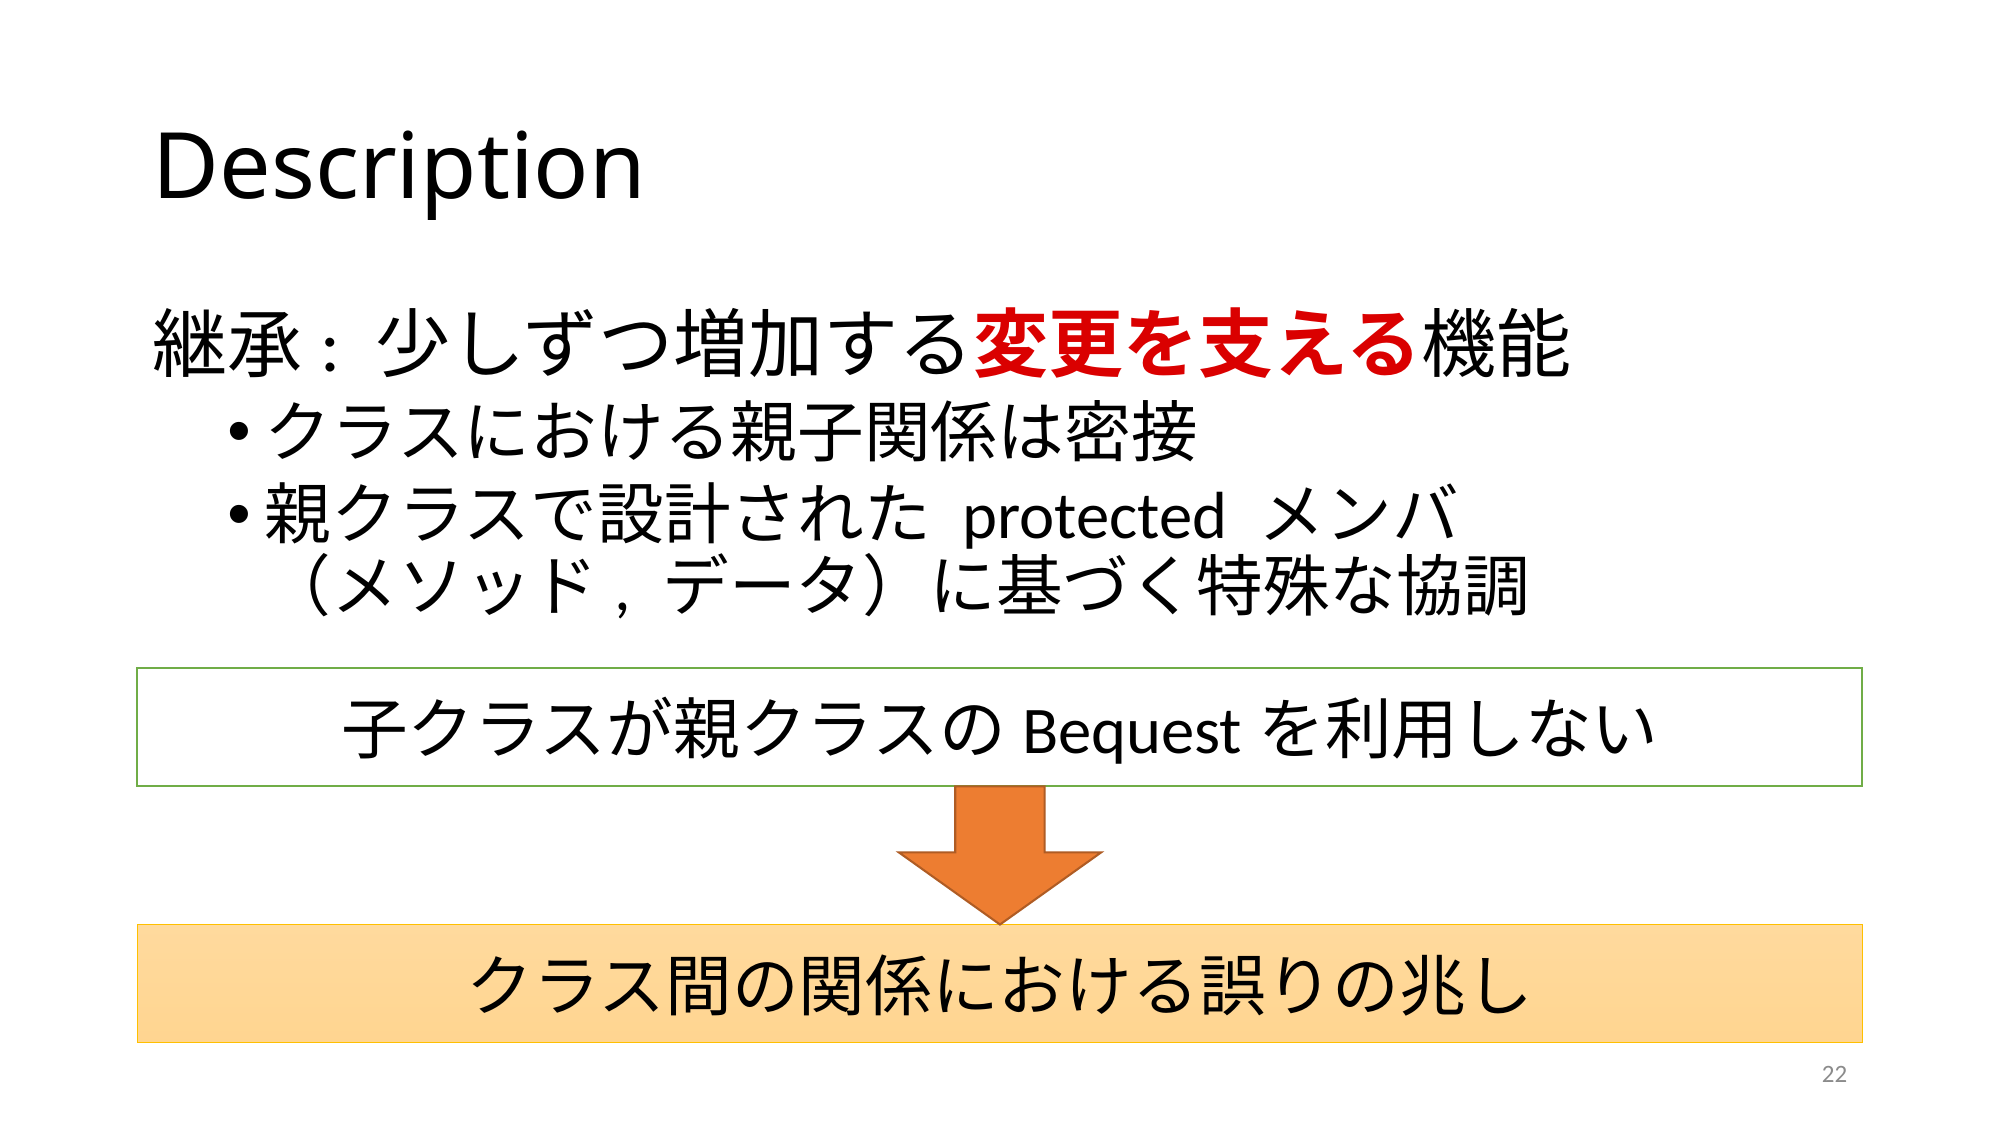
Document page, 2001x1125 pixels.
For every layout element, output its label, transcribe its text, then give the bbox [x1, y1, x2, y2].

text_box クラス間の関係における誤りの兆し [137, 924, 1863, 1043]
text_box [895, 785, 1105, 926]
text_box 子クラスが親クラスのBequestを利用しない [136, 667, 1863, 787]
list 継承: 少しずつ増加する変更を支える機能 クラスにおける親子関係は密接 親クラスで設計された protected メンバ （メソッド, データ）に基づく特殊な協調 [137, 299, 1863, 667]
title Description [137, 59, 1863, 278]
slide_number 22 [1412, 1042, 1863, 1103]
